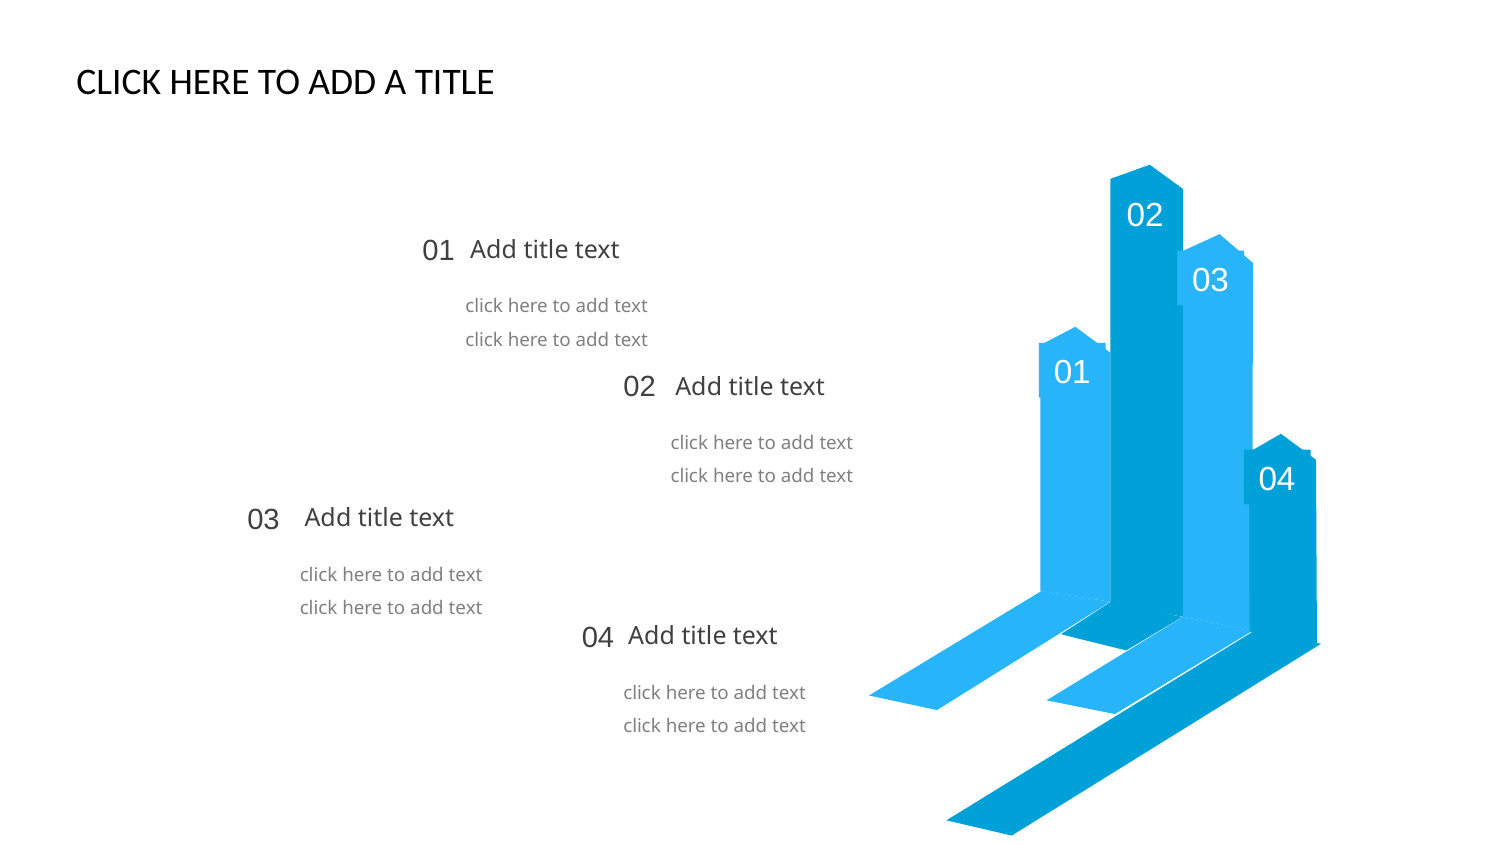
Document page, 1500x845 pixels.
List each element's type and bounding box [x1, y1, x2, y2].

text_box [566, 610, 922, 742]
text_box [608, 359, 963, 493]
text_box [1110, 164, 1184, 618]
text_box [1038, 326, 1105, 602]
text_box [407, 223, 733, 355]
text_box [1044, 625, 1235, 716]
text_box [944, 639, 1309, 838]
text_box [1176, 233, 1254, 631]
text_box [926, 593, 1092, 713]
text_box [231, 492, 609, 624]
text_box [1058, 610, 1164, 652]
text_box [1243, 433, 1318, 646]
